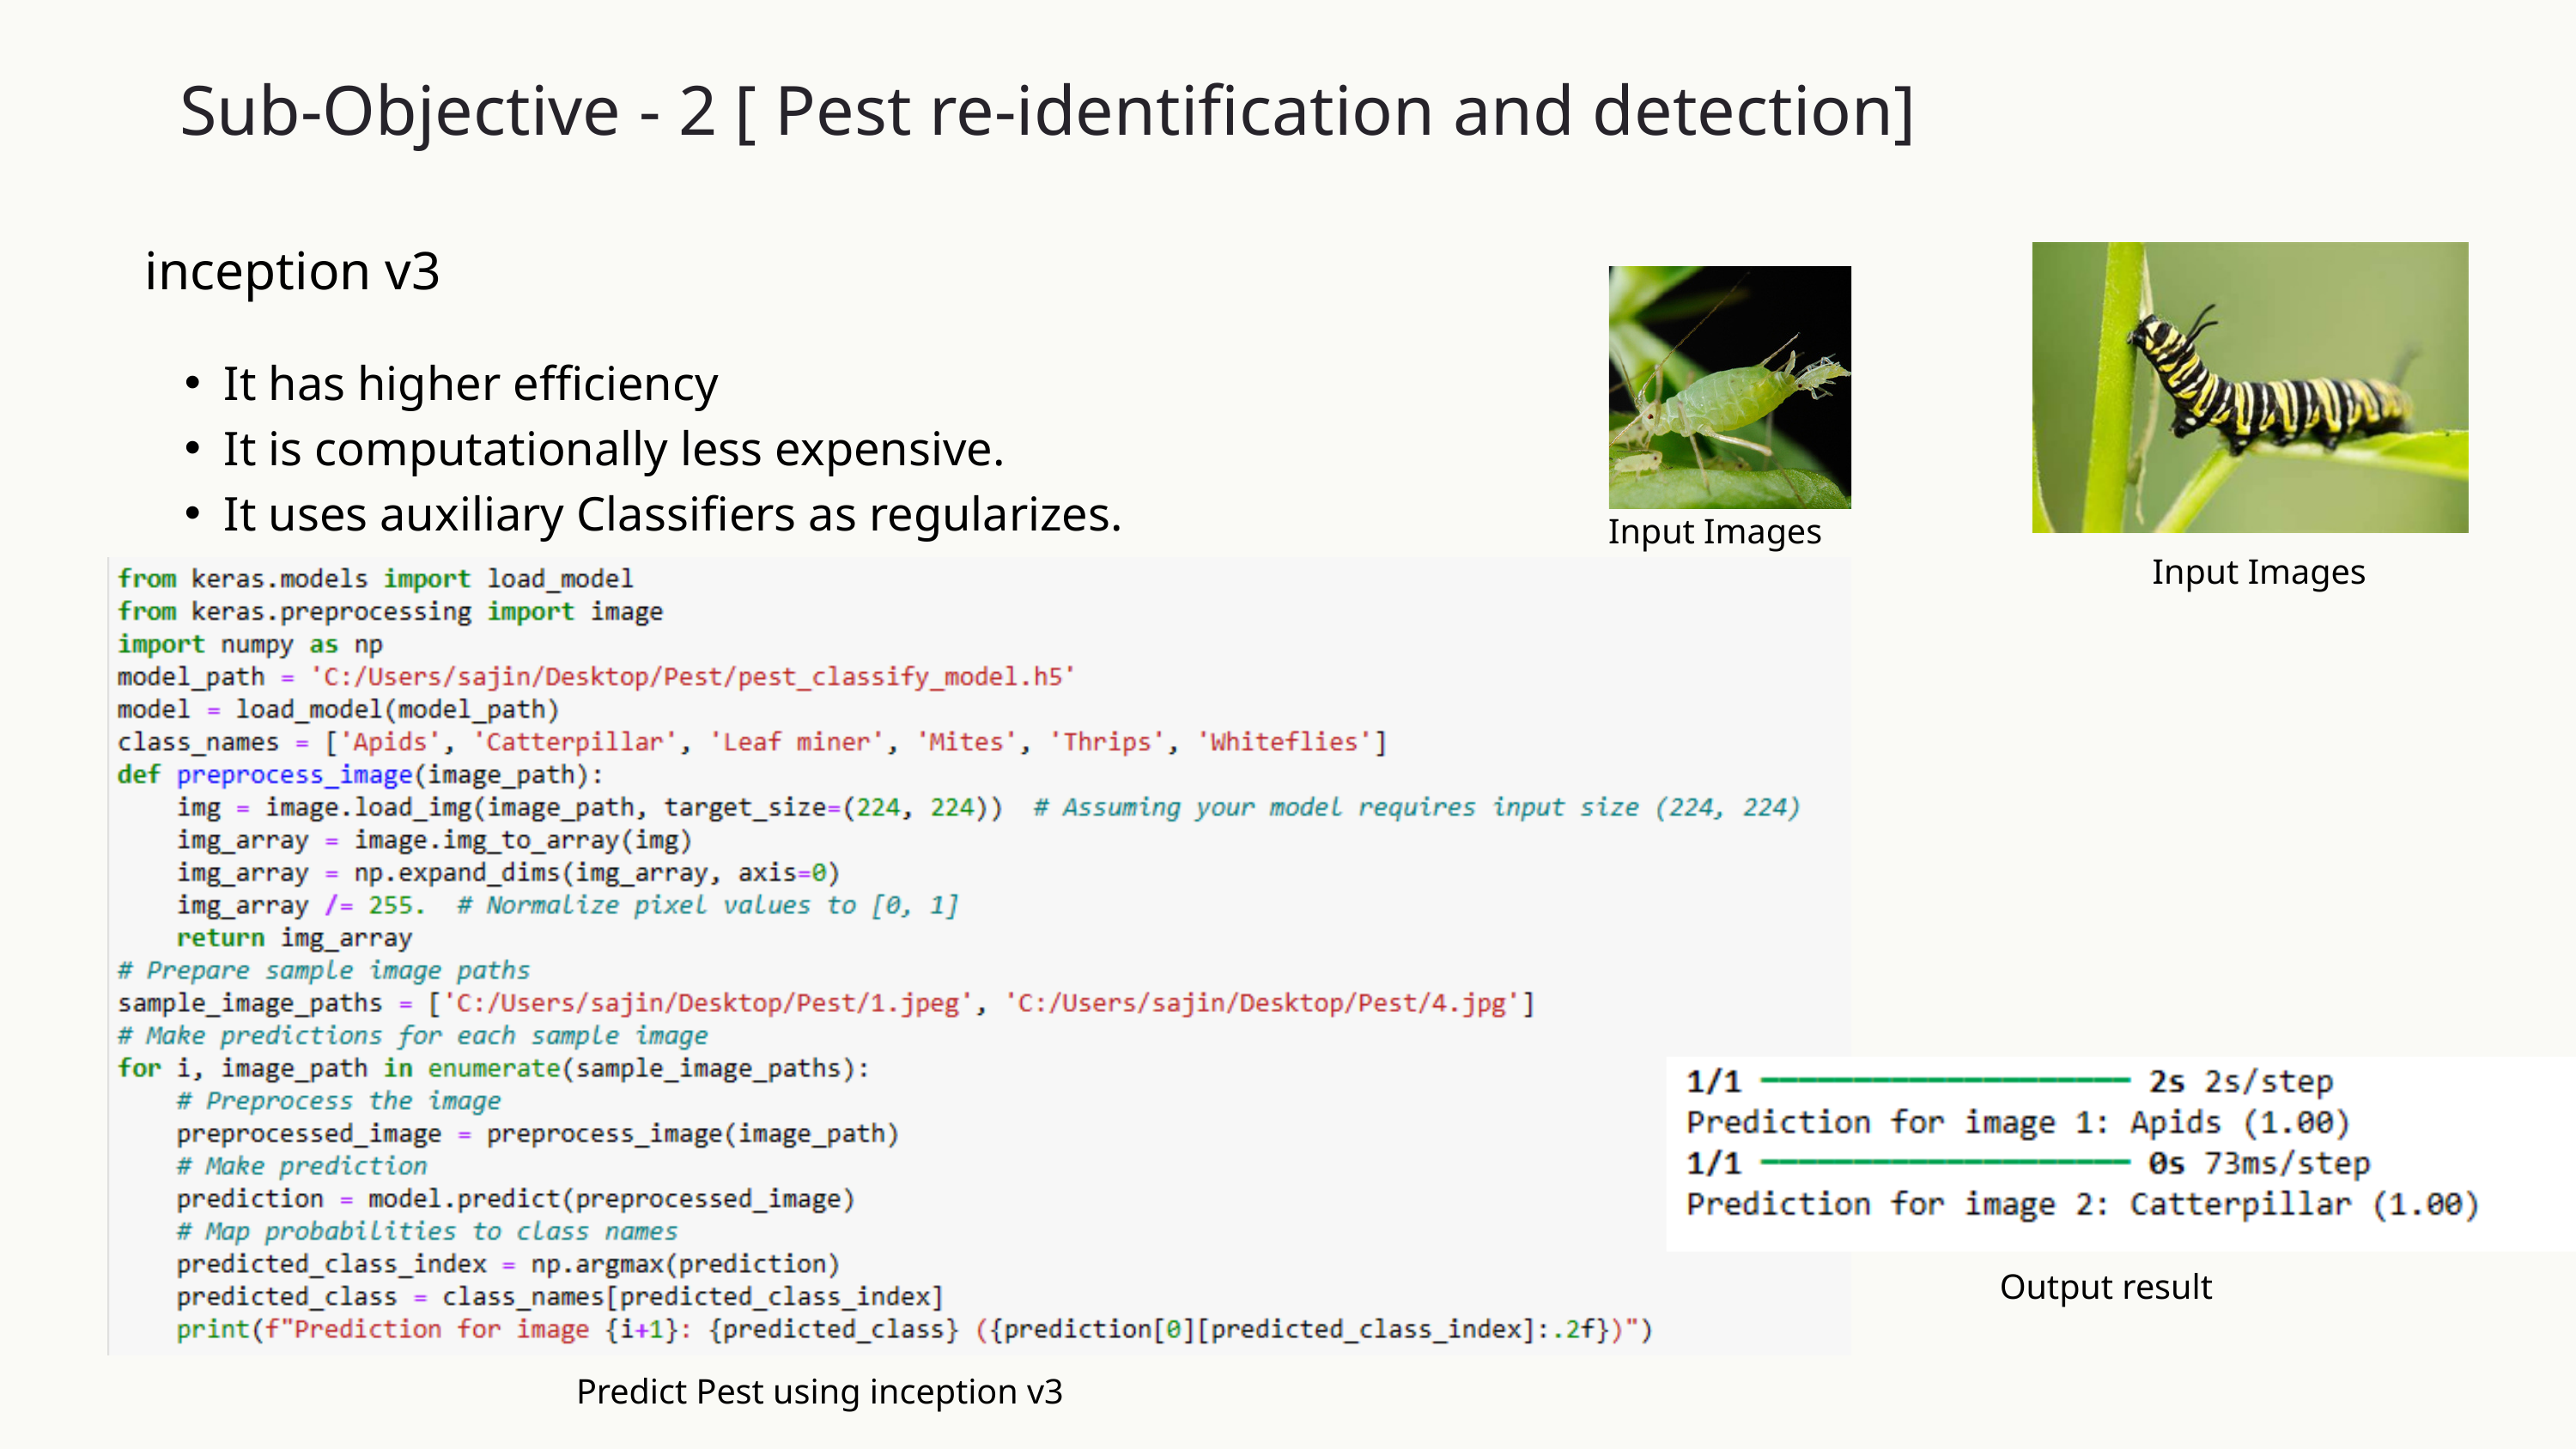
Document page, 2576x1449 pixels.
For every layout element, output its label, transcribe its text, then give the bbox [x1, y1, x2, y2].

text_box Output result [1999, 1258, 2243, 1307]
text_box [2032, 242, 2469, 533]
text_box Input Images [2152, 543, 2396, 591]
text_box Input Images [1608, 503, 1852, 551]
text_box [1608, 266, 1852, 503]
text_box [1666, 1057, 2576, 1252]
text_box inception v3 [144, 227, 532, 300]
text_box Predict Pest using inception v3 [576, 1363, 1127, 1411]
text_box It has higher efficiency It is computationally less expensive. It uses auxiliary Classifiers as regularizes. [144, 344, 1217, 605]
text_box [107, 557, 1852, 1356]
text_box Sub-Objective - 2 [ Pest re-identification and detection] [64, 53, 2032, 149]
